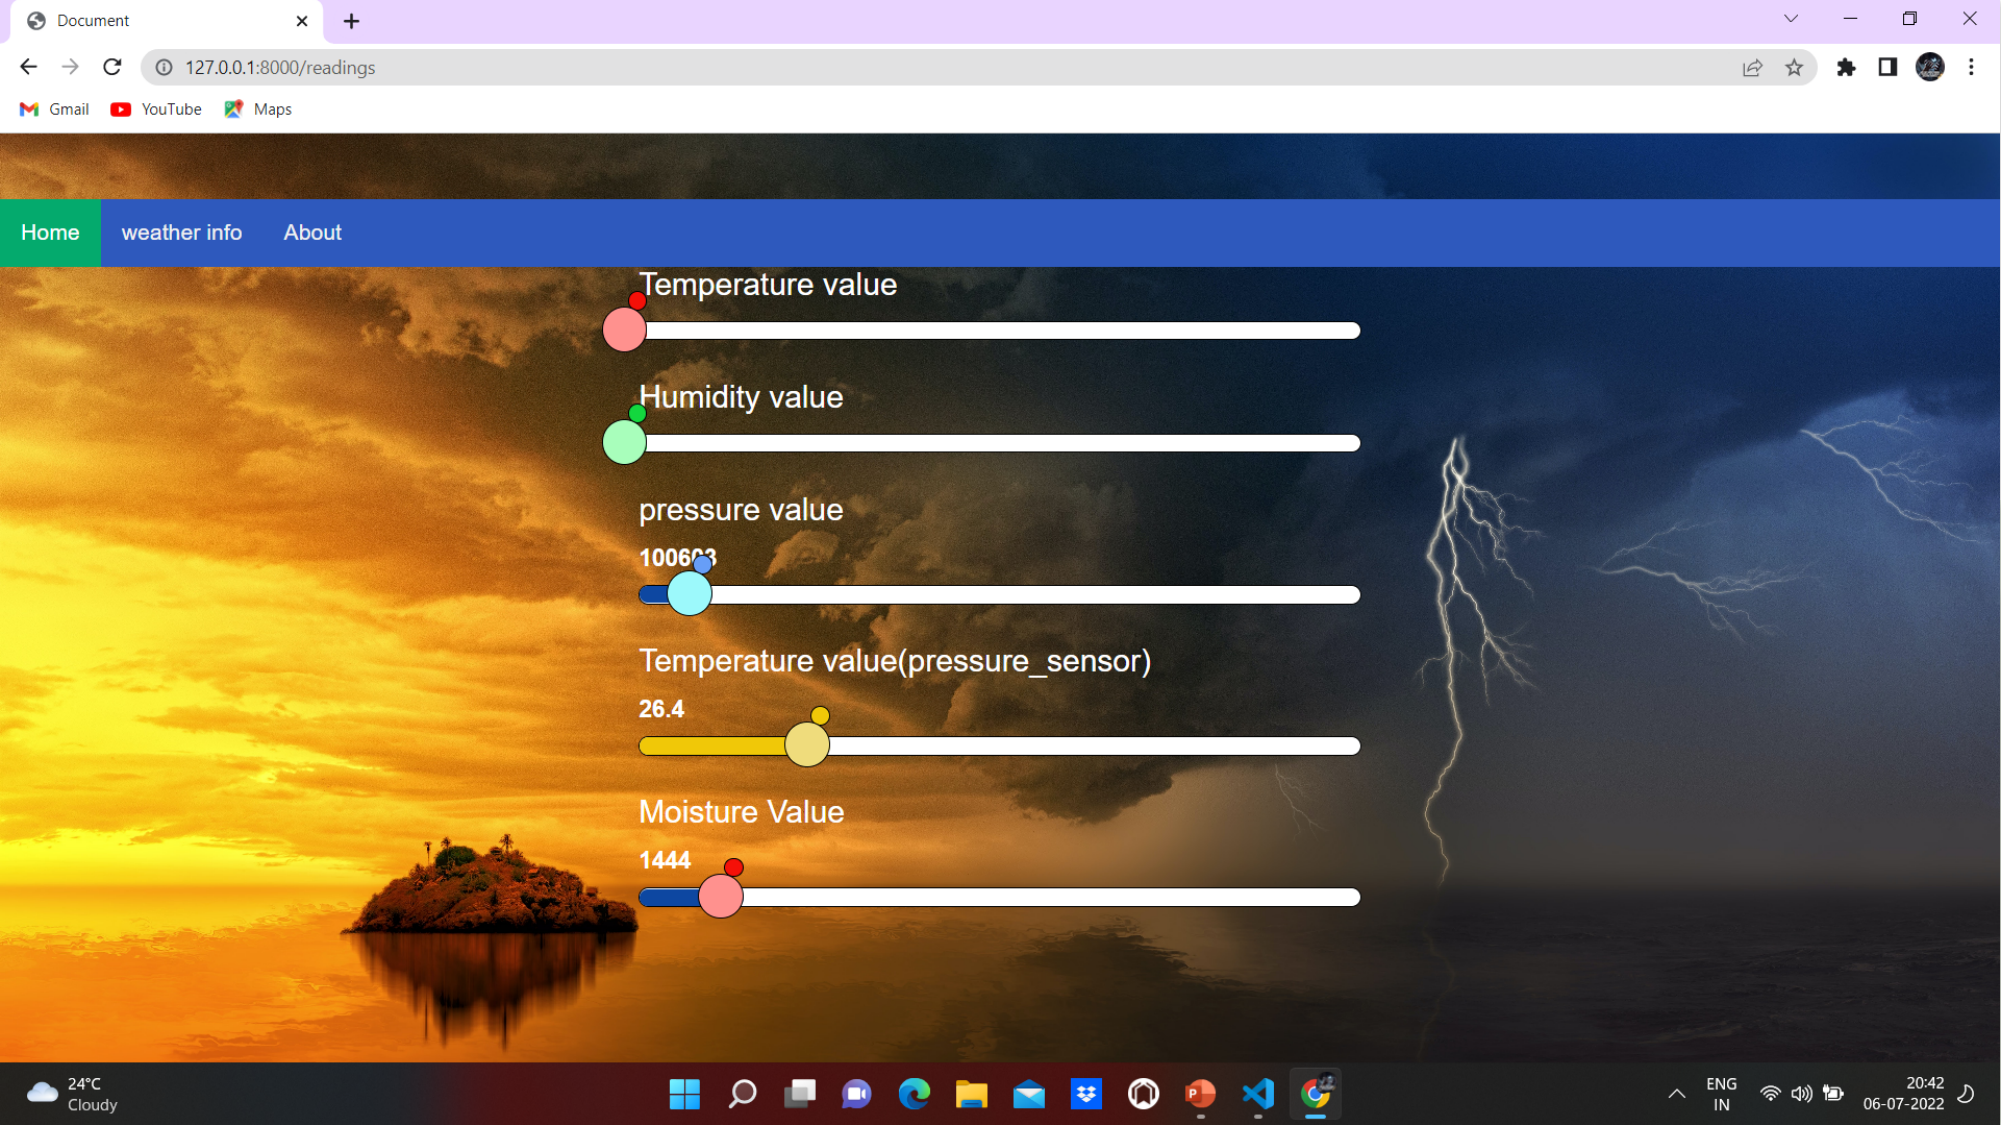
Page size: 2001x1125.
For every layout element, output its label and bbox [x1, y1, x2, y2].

list [0, 0, 2000, 1125]
